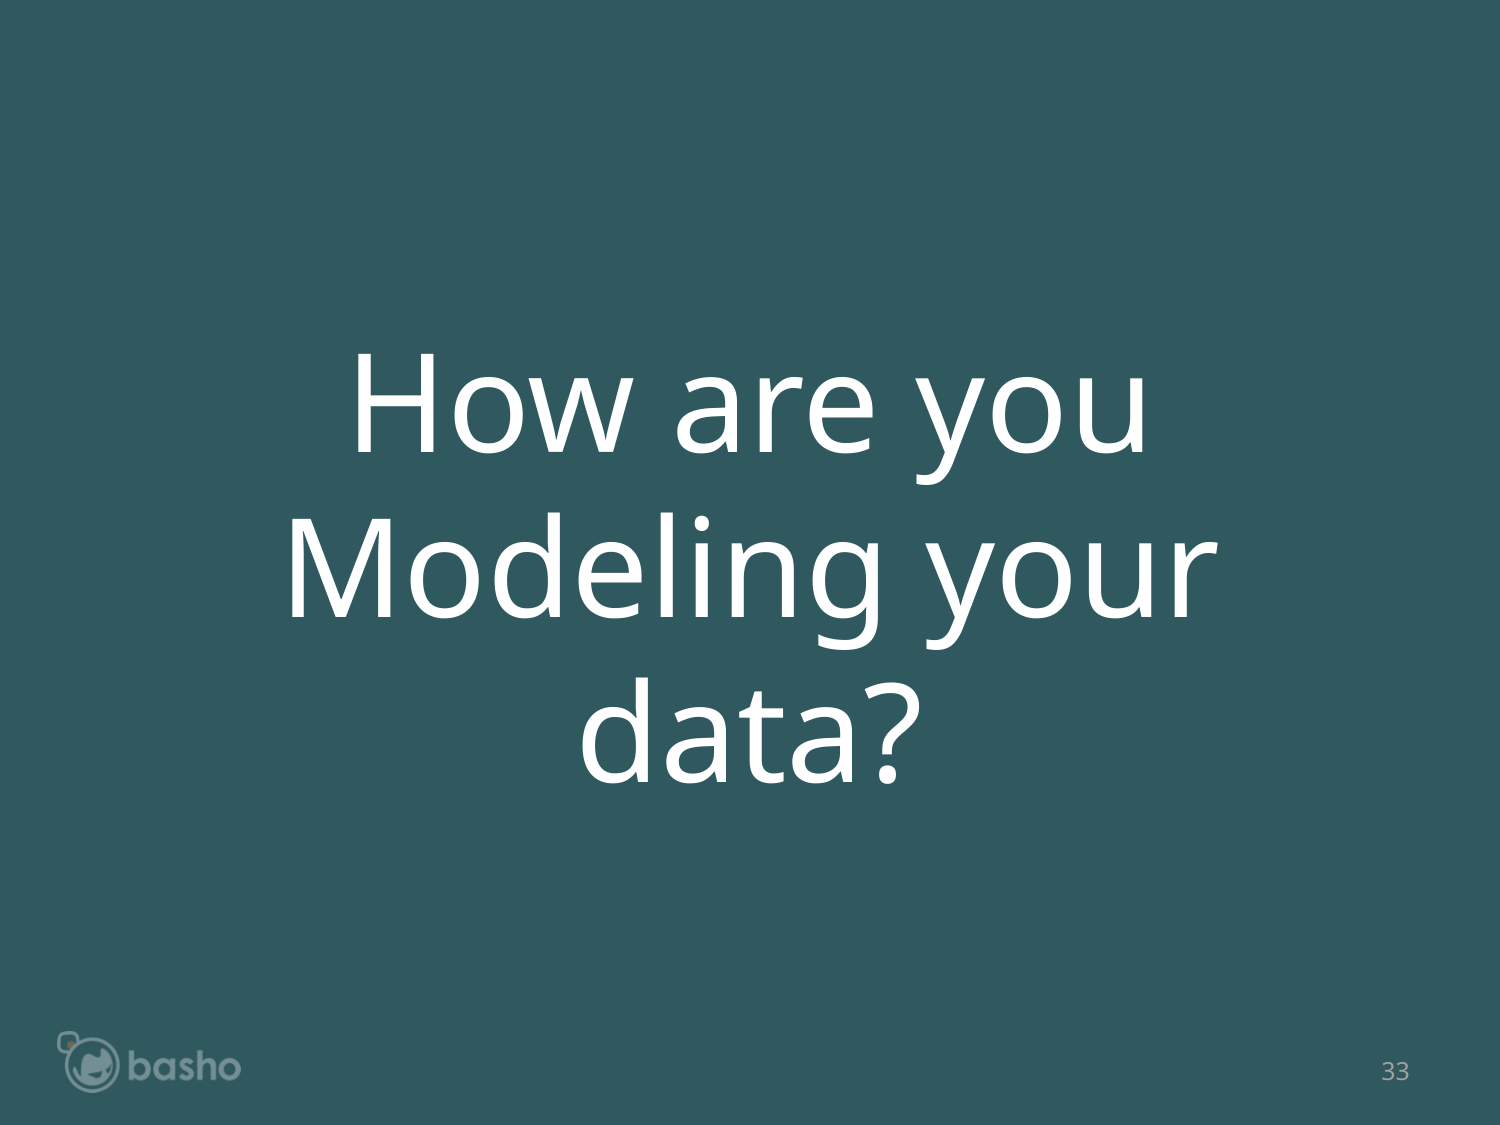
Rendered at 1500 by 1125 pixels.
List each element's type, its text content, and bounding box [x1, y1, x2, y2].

picture [0, 0, 1500, 1125]
text_box How are you Modeling your data? [74, 468, 1425, 657]
slide_number 33 [1074, 1042, 1425, 1103]
